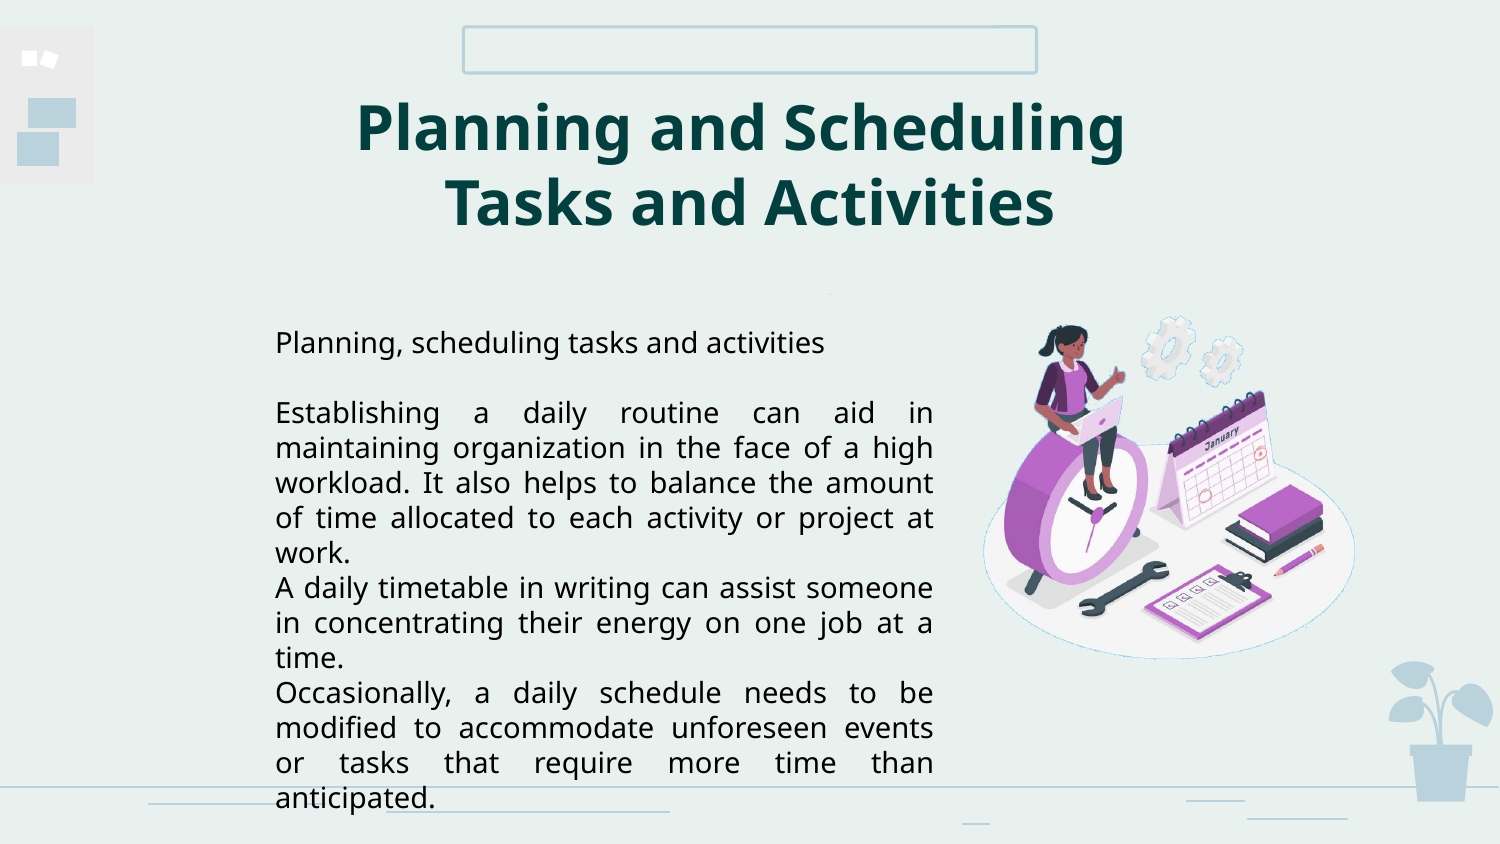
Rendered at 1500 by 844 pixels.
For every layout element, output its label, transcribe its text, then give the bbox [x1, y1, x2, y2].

text_box Planning, scheduling tasks and activities Establishing a daily routine can aid in maintaining organization in the face of a high workload. It also helps to balance the amount of time allocated to each activity or project at work. A daily timetable in writing can assist someone in concentrating their energy on one job at a time. Occasionally, a daily schedule needs to be modified to accommodate unforeseen events or tasks that require more time than anticipated. [260, 317, 950, 822]
picture [829, 293, 1500, 672]
title Planning and Scheduling Tasks and Activities [118, 72, 1382, 167]
